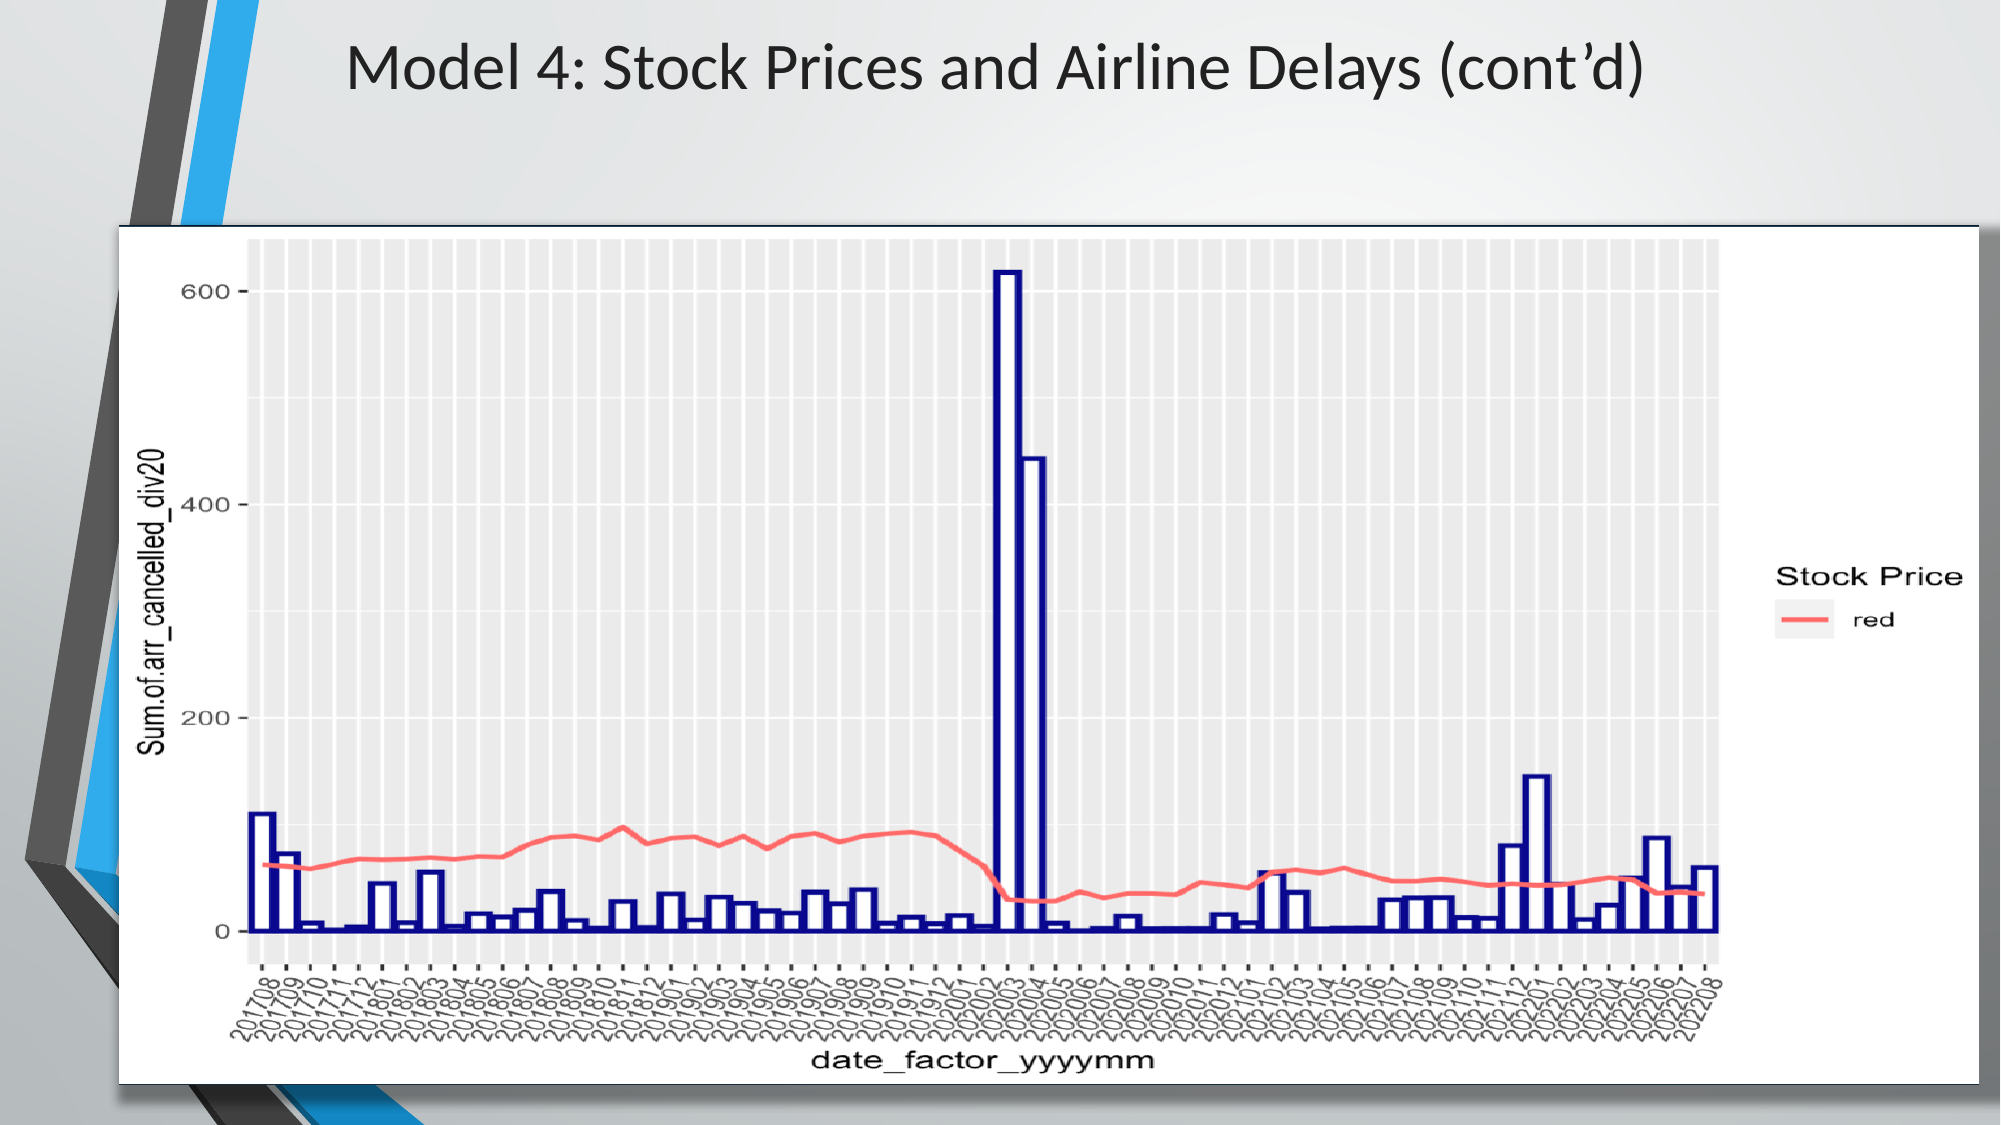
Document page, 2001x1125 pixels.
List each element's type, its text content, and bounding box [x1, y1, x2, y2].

picture [118, 225, 1979, 1086]
text_box Model 4: Stock Prices and Airline Delays (cont’d) [261, 0, 1733, 179]
